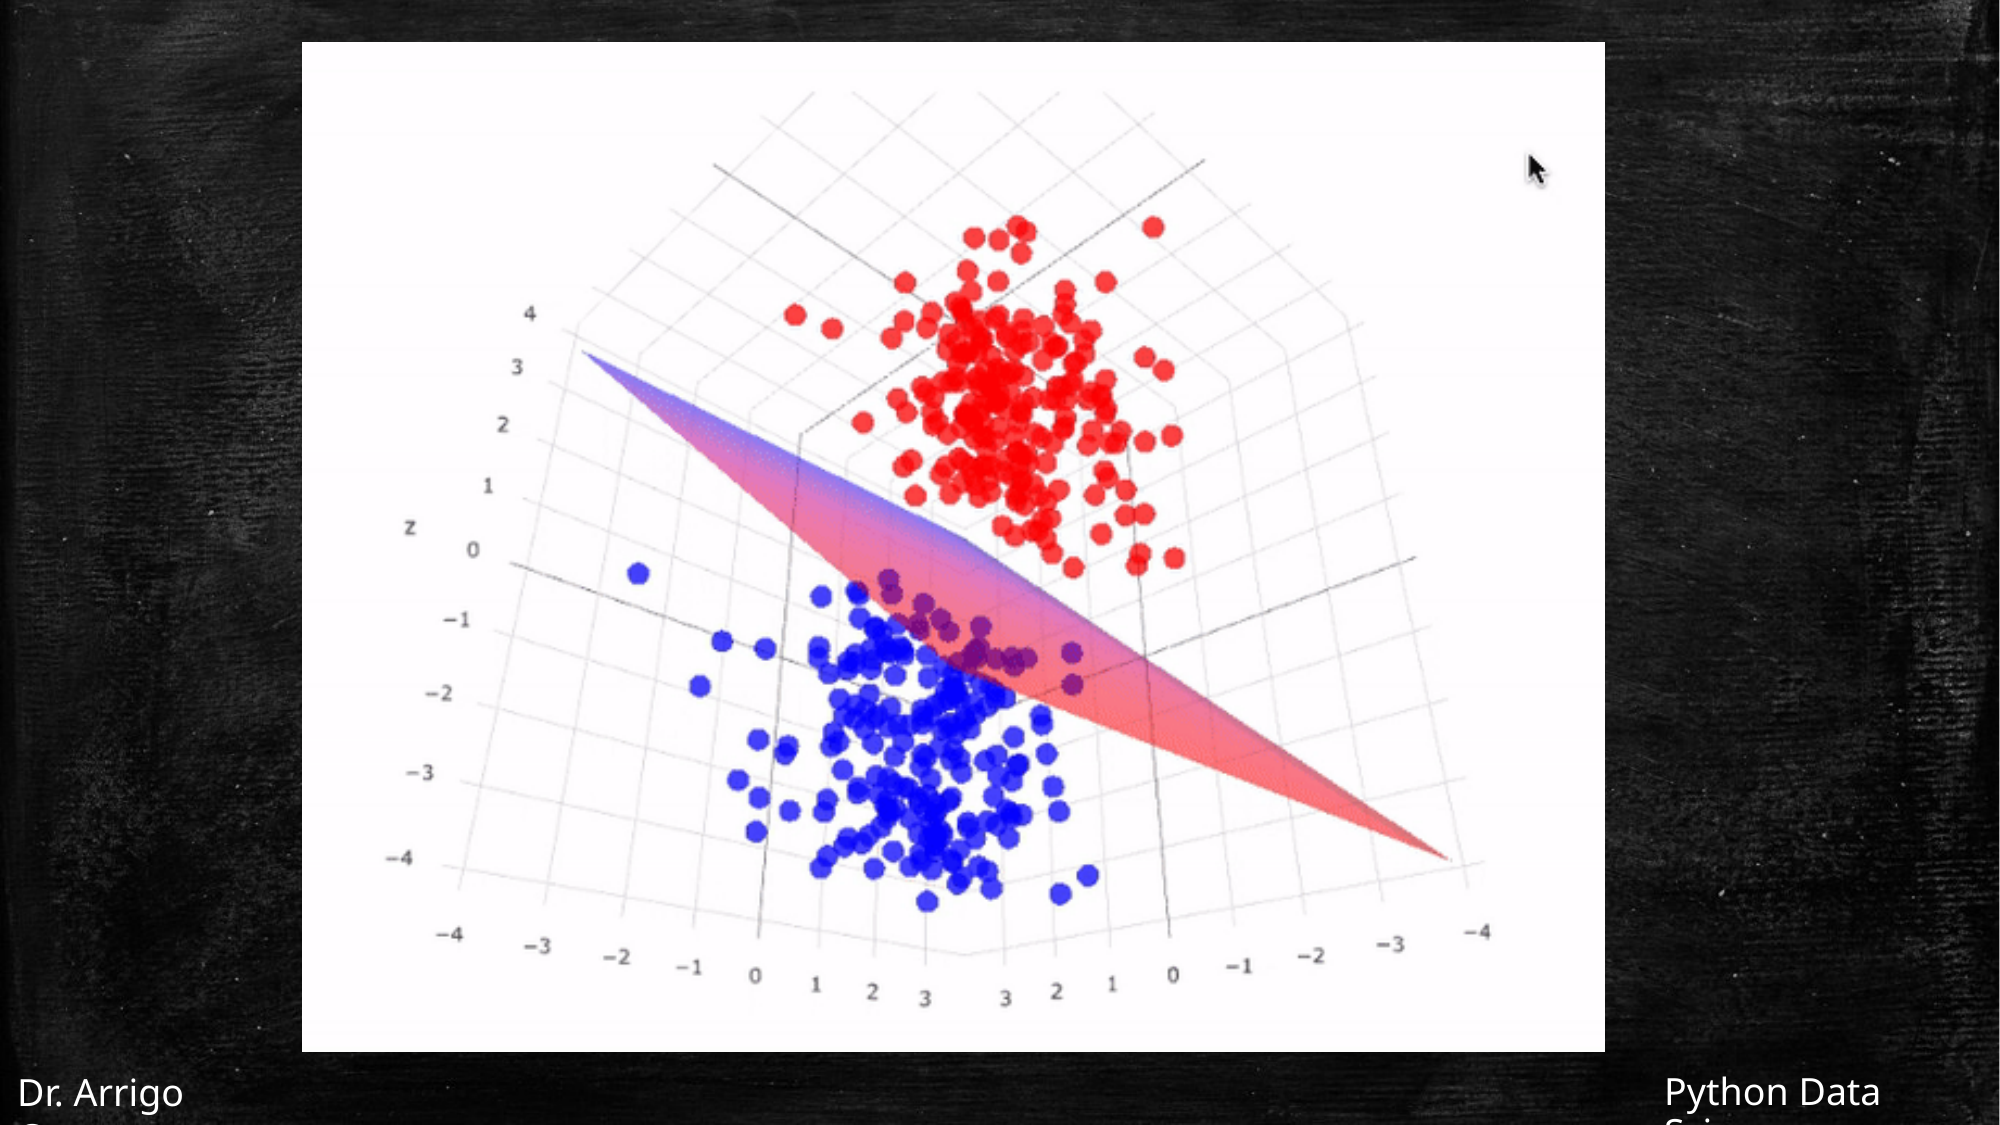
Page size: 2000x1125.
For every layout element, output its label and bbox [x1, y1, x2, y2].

picture [302, 42, 1605, 1052]
